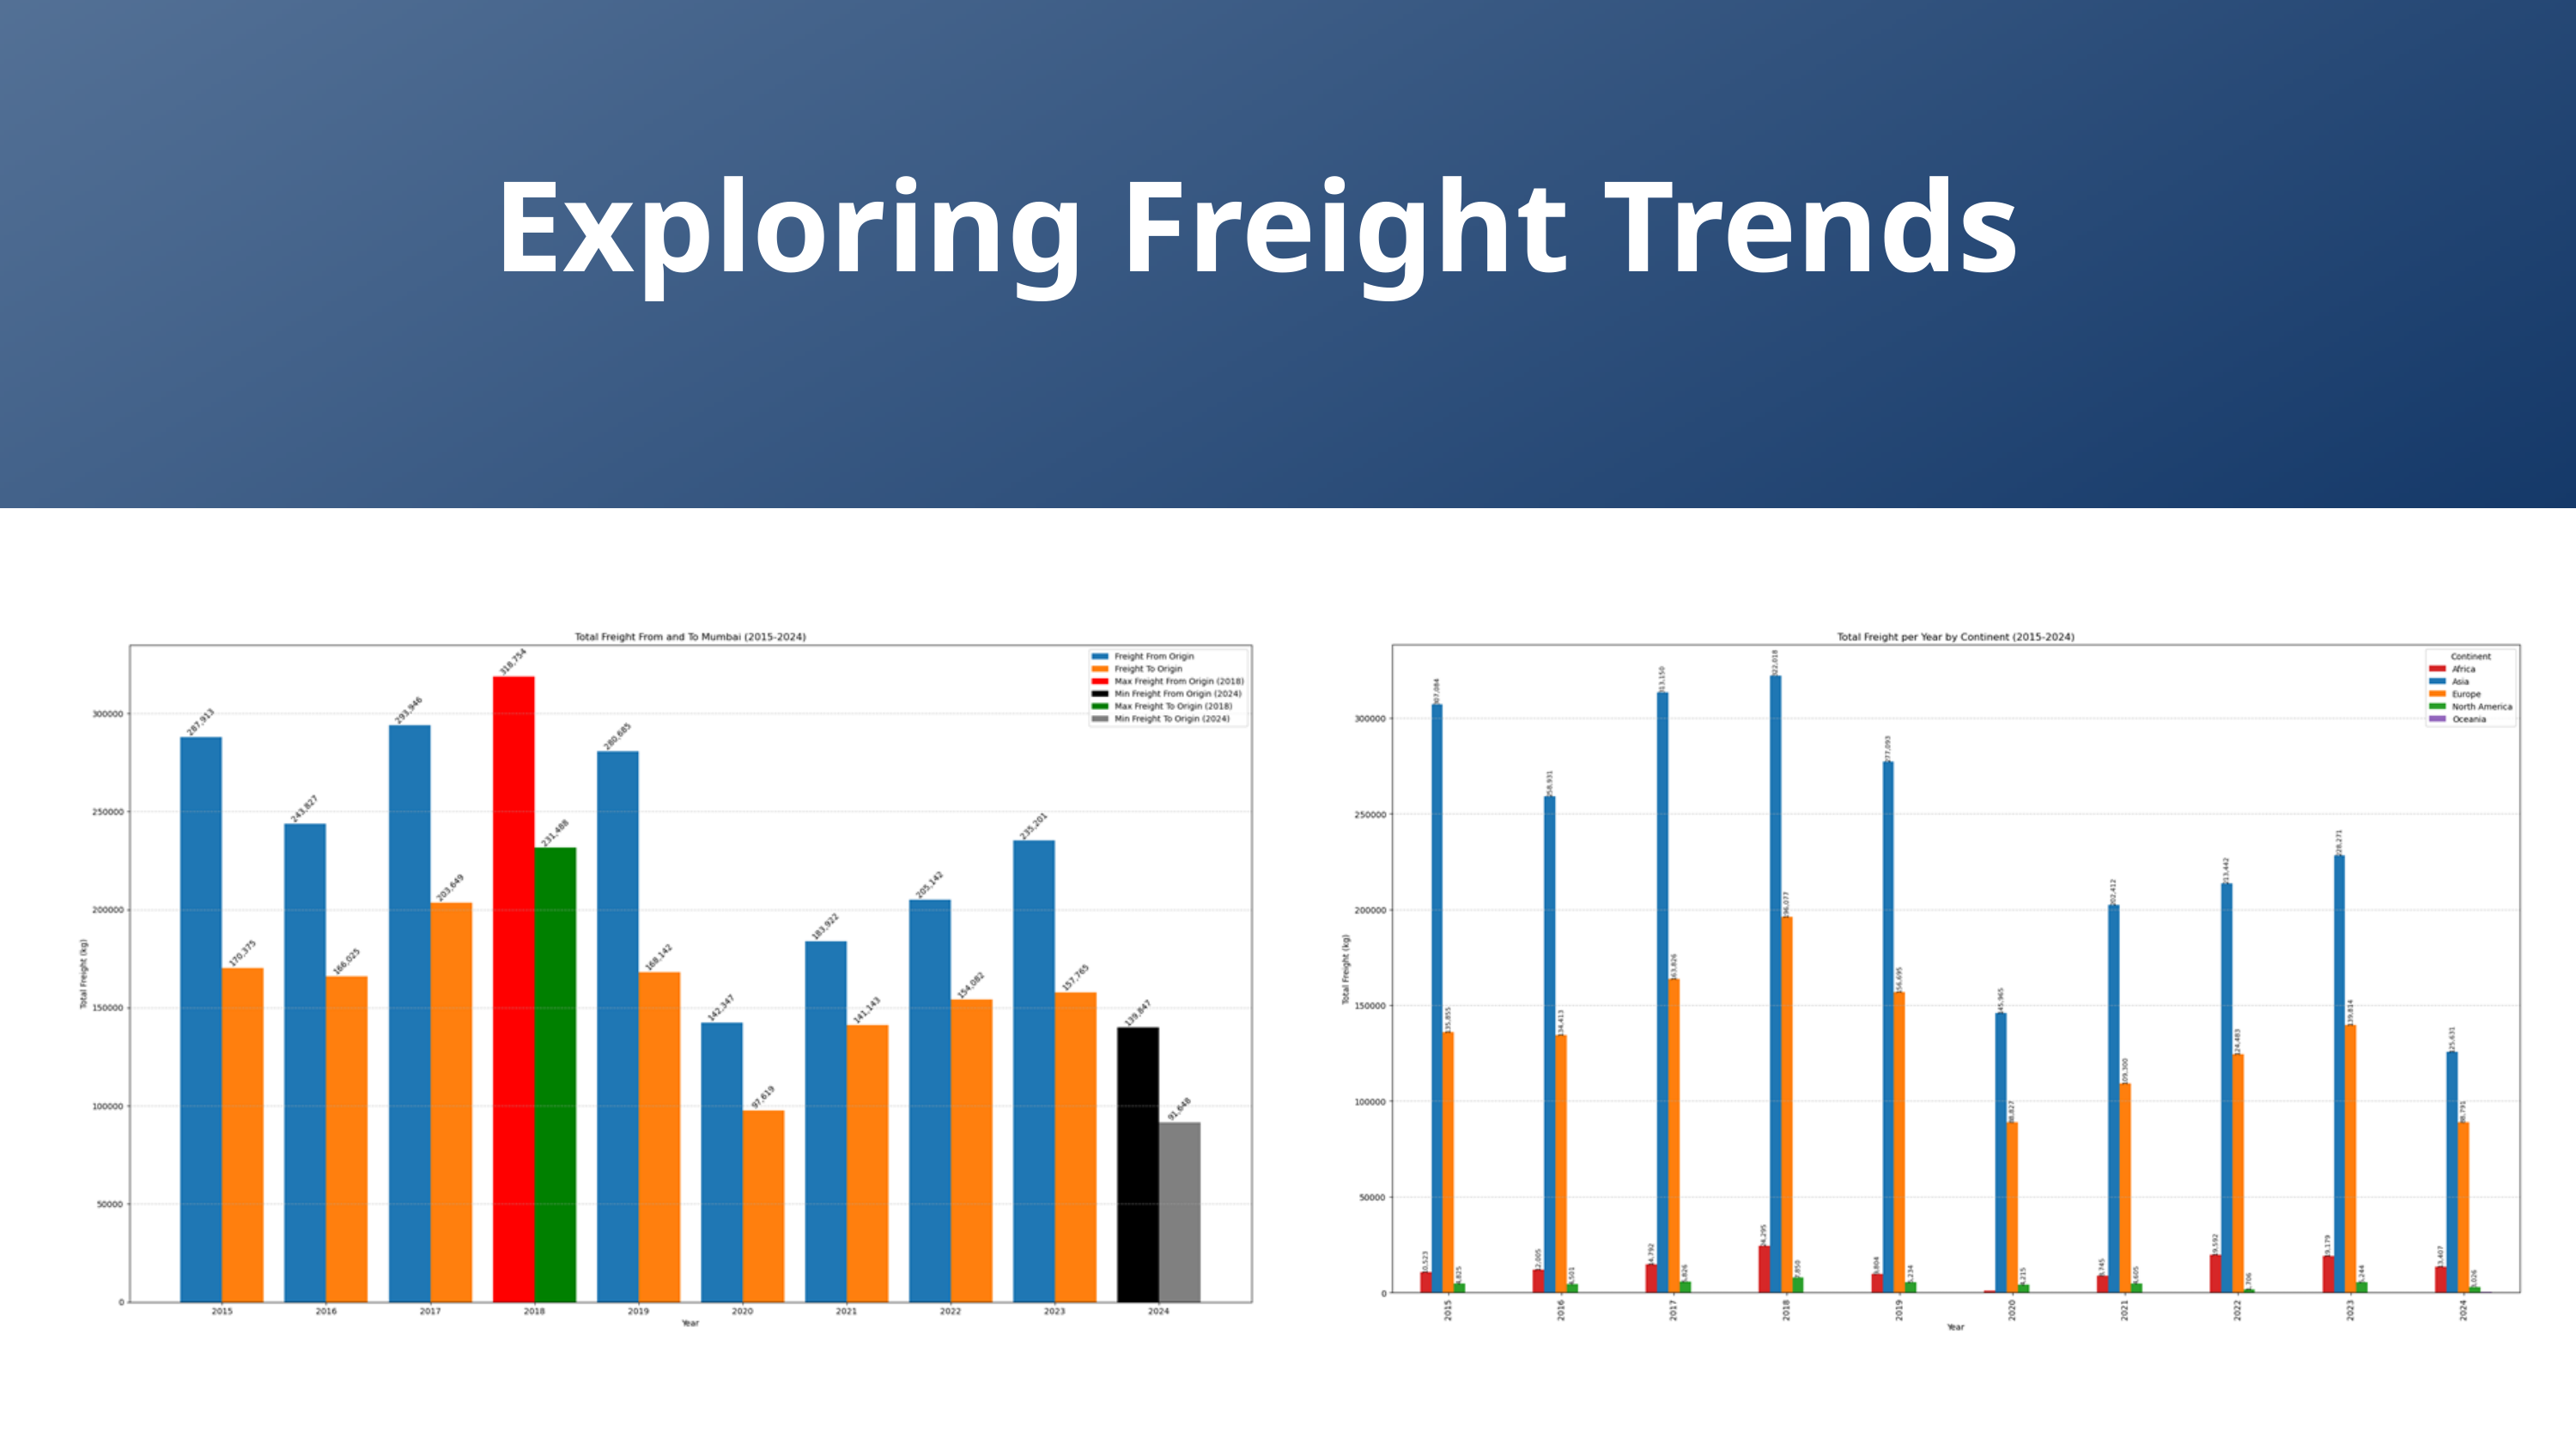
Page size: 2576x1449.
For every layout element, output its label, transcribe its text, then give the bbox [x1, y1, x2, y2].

text_box [75, 627, 1258, 1334]
text_box [0, 0, 2576, 508]
text_box [1337, 627, 2526, 1337]
text_box Exploring Freight Trends [407, 134, 2107, 297]
